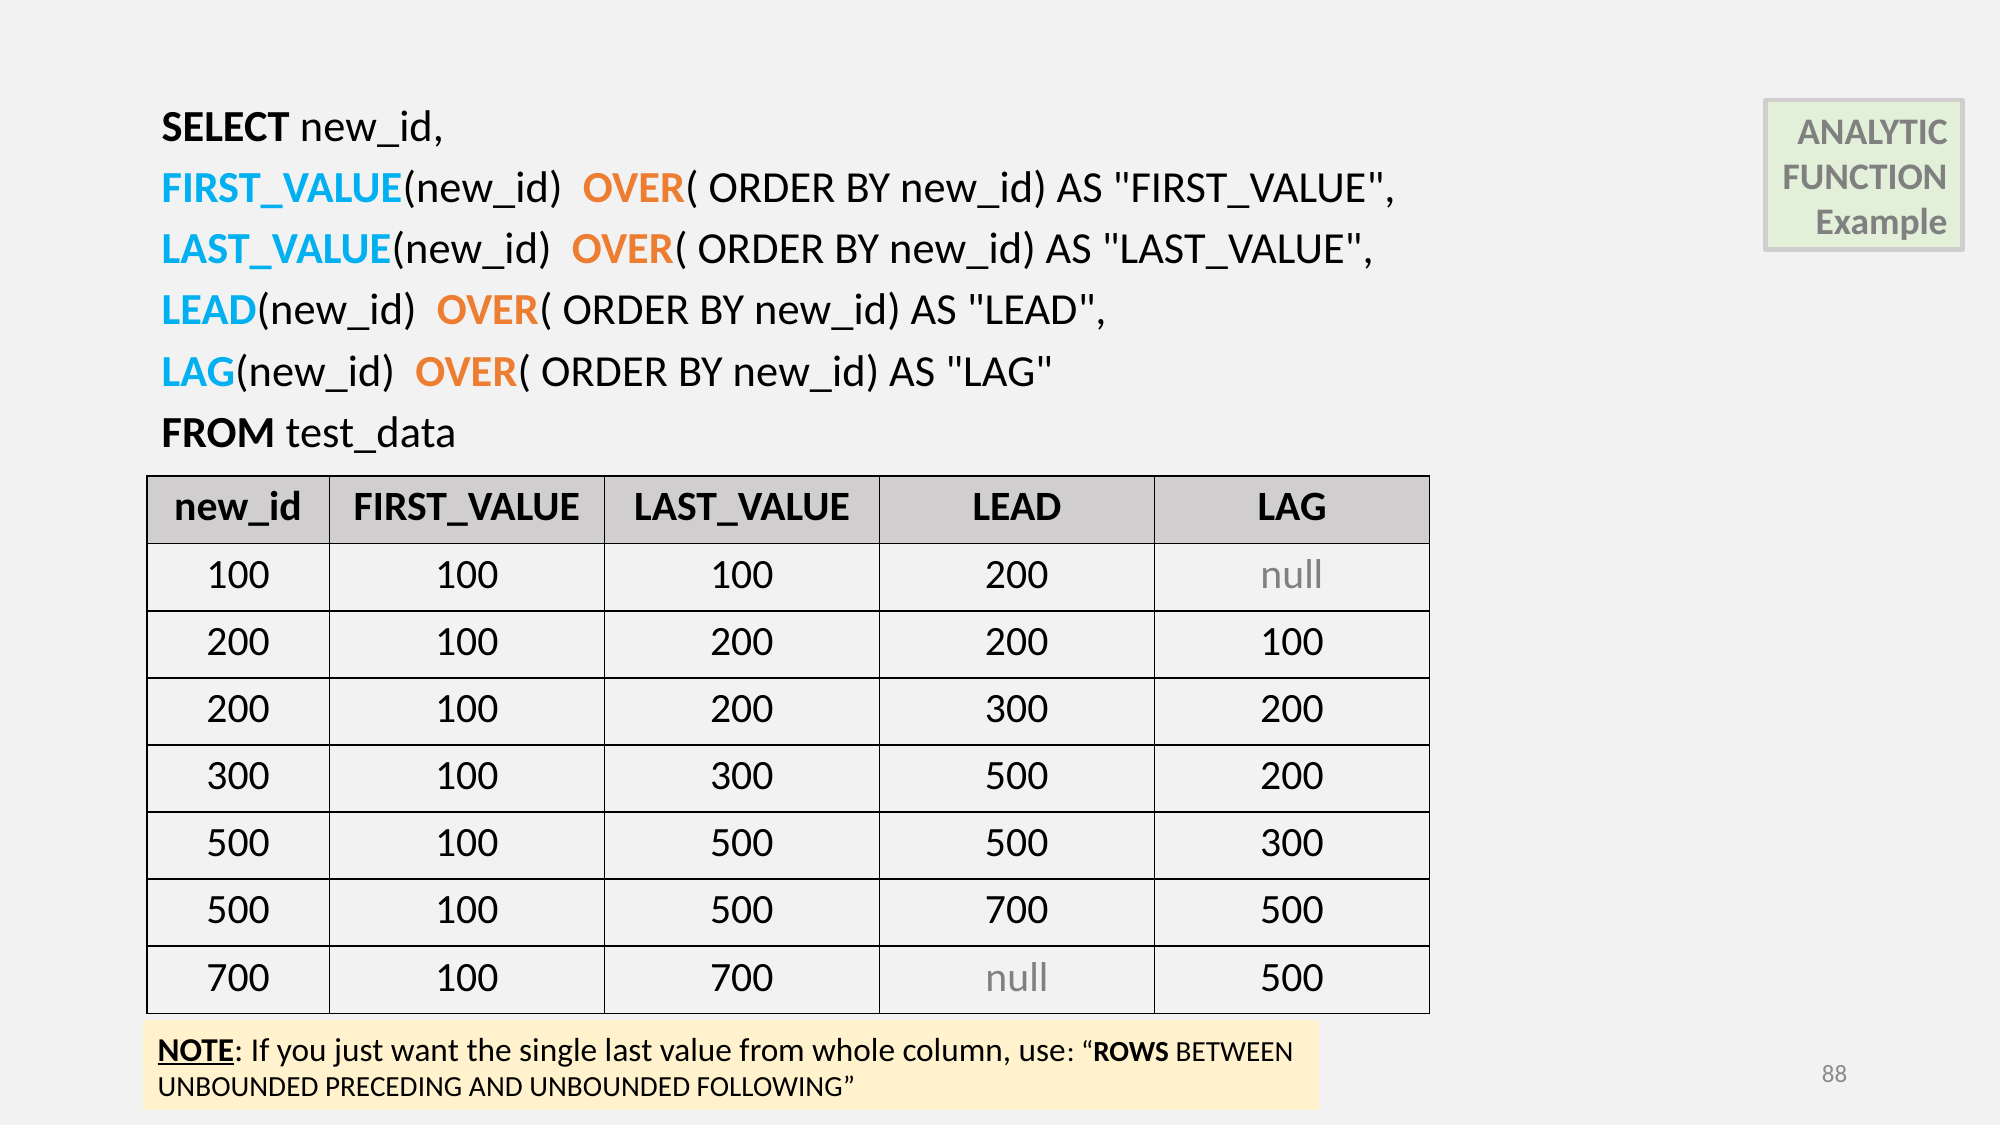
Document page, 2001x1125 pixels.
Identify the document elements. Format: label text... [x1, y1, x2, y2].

table_cell null [880, 947, 1154, 1013]
table_cell 500 [880, 813, 1154, 878]
table_cell 700 [605, 947, 879, 1013]
table_cell 500 [605, 880, 879, 945]
table_cell 200 [148, 612, 329, 677]
table_cell 300 [1155, 813, 1429, 878]
table_cell 100 [330, 544, 604, 610]
table_cell 100 [1155, 612, 1429, 677]
table_cell 200 [605, 679, 879, 744]
table_cell 500 [148, 880, 329, 945]
table_header FIRST_VALUE [330, 477, 604, 543]
table_cell 100 [330, 679, 604, 744]
table_cell 500 [1155, 947, 1429, 1013]
table_header new_id [148, 477, 329, 543]
table_cell 200 [148, 679, 329, 744]
table_cell 200 [1155, 679, 1429, 744]
table_cell 200 [880, 612, 1154, 677]
table_cell 500 [605, 813, 879, 878]
table_cell 700 [880, 880, 1154, 945]
table_cell 200 [1155, 746, 1429, 811]
list SELECT new_id, FIRST_VALUE(new_id) OVER( ORDER BY new_id) AS "FIRST_VALUE", LAST_VALUE(new_id) OVER( ORDER BY new_id) AS "LAST_VALUE", LEAD(new_id) OVER( ORDER BY new_id) AS "LEAD", LAG(new_id) OVER( ORDER BY new_id) AS "LAG" FROM test_data [146, 99, 1880, 466]
table_cell null [1155, 544, 1429, 610]
table_cell 100 [330, 947, 604, 1013]
table_cell 500 [148, 813, 329, 878]
text_box ANALYTIC FUNCTION Example [1765, 99, 1963, 250]
table_cell 100 [330, 813, 604, 878]
slide_number 88 [1412, 1042, 1863, 1103]
table_cell 100 [330, 880, 604, 945]
table_cell 500 [1155, 880, 1429, 945]
footer SQL By Rishabh Mishra [662, 1042, 1338, 1103]
table_cell 200 [605, 612, 879, 677]
table_cell 500 [880, 746, 1154, 811]
table_cell 100 [605, 544, 879, 610]
table_cell 100 [330, 612, 604, 677]
table_cell 200 [880, 544, 1154, 610]
table_cell 100 [330, 746, 604, 811]
table_cell 100 [148, 544, 329, 610]
table_cell 300 [148, 746, 329, 811]
table_header LAG [1155, 477, 1429, 543]
table_header LEAD [880, 477, 1154, 543]
text_box NOTE: If you just want the single last value from whole column, use: “ROWS BETWEEN UNBOUNDED PRECEDING AND UNBOUNDED FOLLOWING” [143, 1020, 1320, 1110]
table_cell 300 [880, 679, 1154, 744]
table_cell 700 [148, 947, 329, 1013]
table_cell 300 [605, 746, 879, 811]
table_header LAST_VALUE [605, 477, 879, 543]
